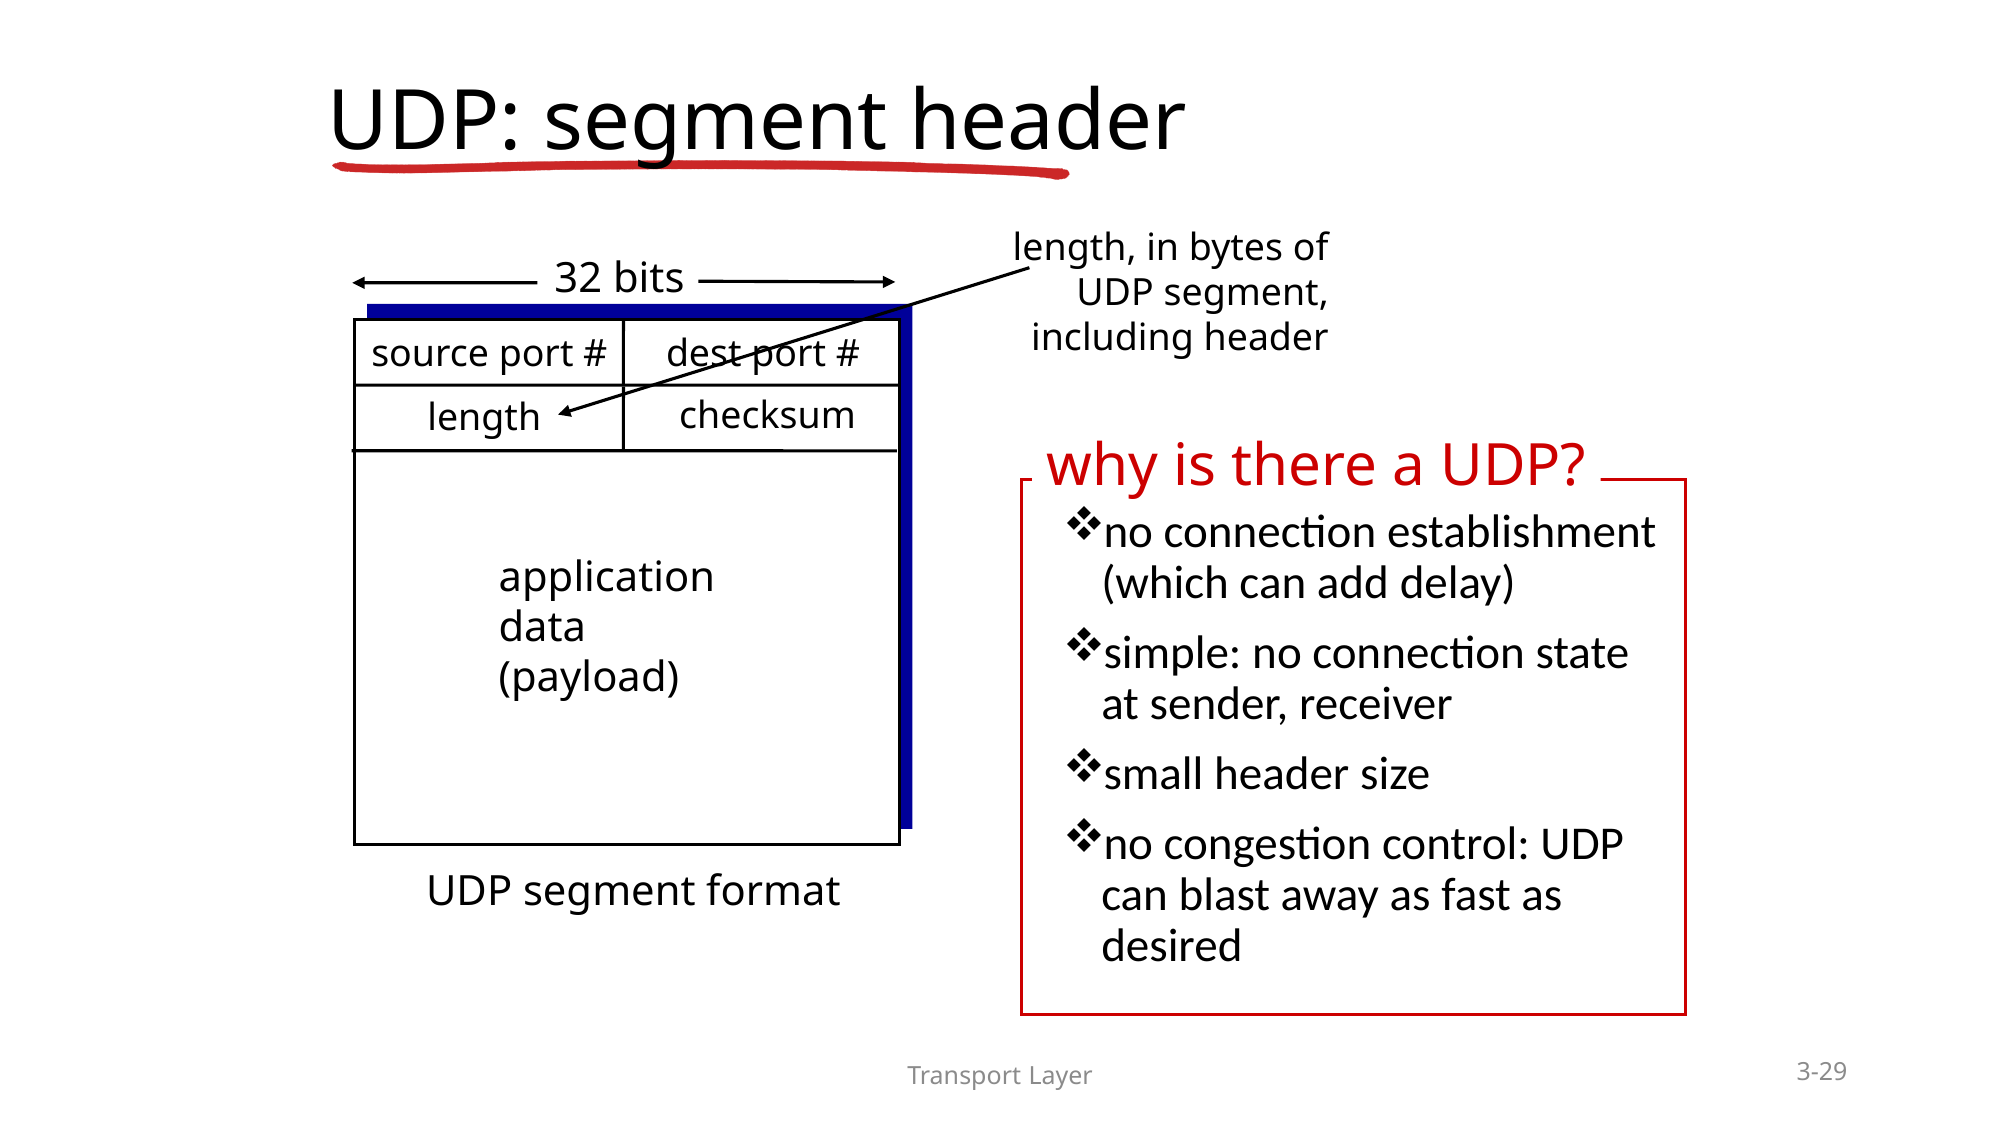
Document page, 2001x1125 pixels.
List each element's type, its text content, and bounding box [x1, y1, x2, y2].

text_box 32 bits [539, 243, 700, 308]
text_box [352, 276, 538, 290]
text_box UDP segment format [411, 856, 856, 922]
text_box [354, 319, 623, 385]
text_box [869, 305, 913, 829]
text_box [354, 386, 900, 845]
text_box [1021, 479, 1686, 1015]
text_box dest port # [667, 321, 875, 382]
text_box [657, 319, 900, 385]
text_box [698, 275, 896, 289]
text_box length, in bytes of UDP segment, including header [948, 215, 1344, 366]
text_box [367, 303, 912, 319]
text_box checksum [664, 384, 871, 444]
slide_number 3-29 [1412, 1042, 1863, 1103]
text_box dest port # [651, 321, 854, 382]
picture [329, 155, 1079, 185]
text_box [558, 267, 1030, 417]
text_box application data (payload) [483, 542, 730, 708]
text_box [624, 319, 861, 385]
text_box length [412, 385, 556, 446]
text_box why is there a UDP? [1032, 433, 1601, 505]
text_box source port # [356, 321, 623, 382]
title UDP: segment header [312, 40, 1682, 204]
footer Transport Layer [662, 1042, 1338, 1103]
